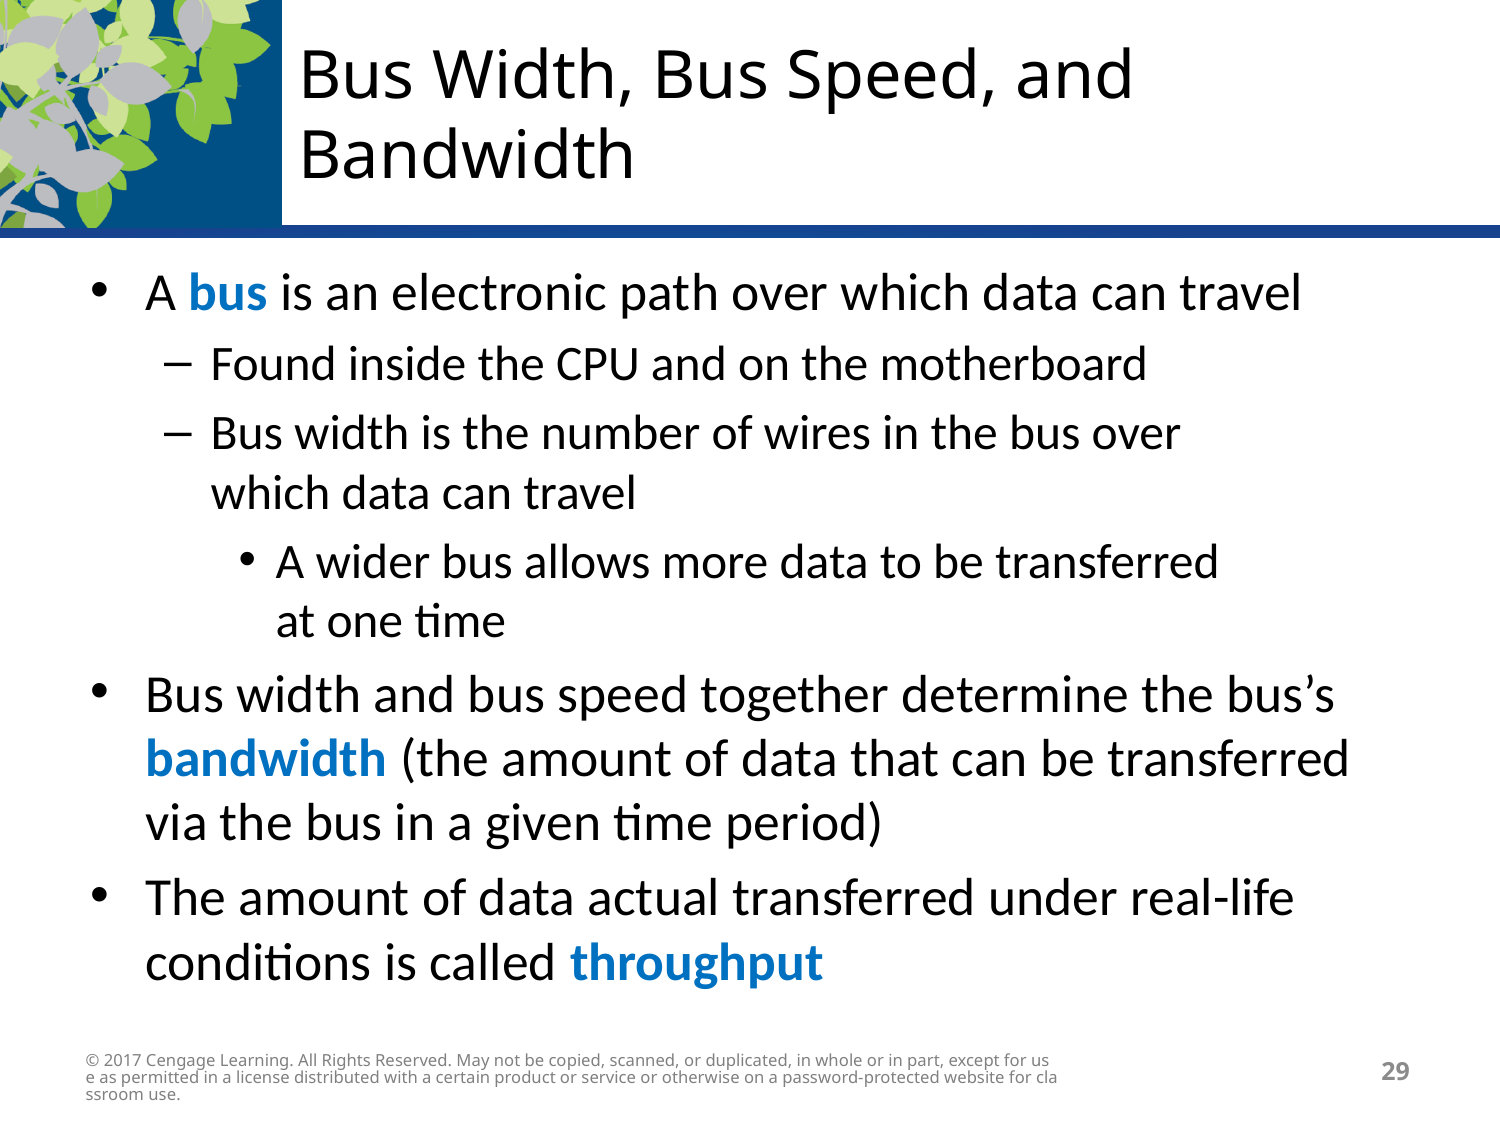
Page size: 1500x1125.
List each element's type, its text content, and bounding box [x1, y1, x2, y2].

title Bus Width, Bus Speed, and Bandwidth [283, 44, 1483, 179]
list A bus is an electronic path over which data can travel Found inside the CPU and on the motherboard Bus width is the number of wires in the bus over which data can travel A wider bus allows more data to be transferred at one time Bus width and bus speed together determine the bus’s bandwidth (the amount of data that can be transferred via the bus in a given time period) The amount of data actual transferred under real-life conditions is called throughput [74, 249, 1436, 1006]
picture [0, 0, 1500, 238]
footer © 2017 Cengage Learning. All Rights Reserved. May not be copied, scanned, or duplicated, in whole or in part, except for use as permitted in a license distributed with a certain product or service or otherwise on a password-protected website for classroom use. [70, 1042, 1074, 1103]
slide_number 29 [1074, 1042, 1425, 1103]
